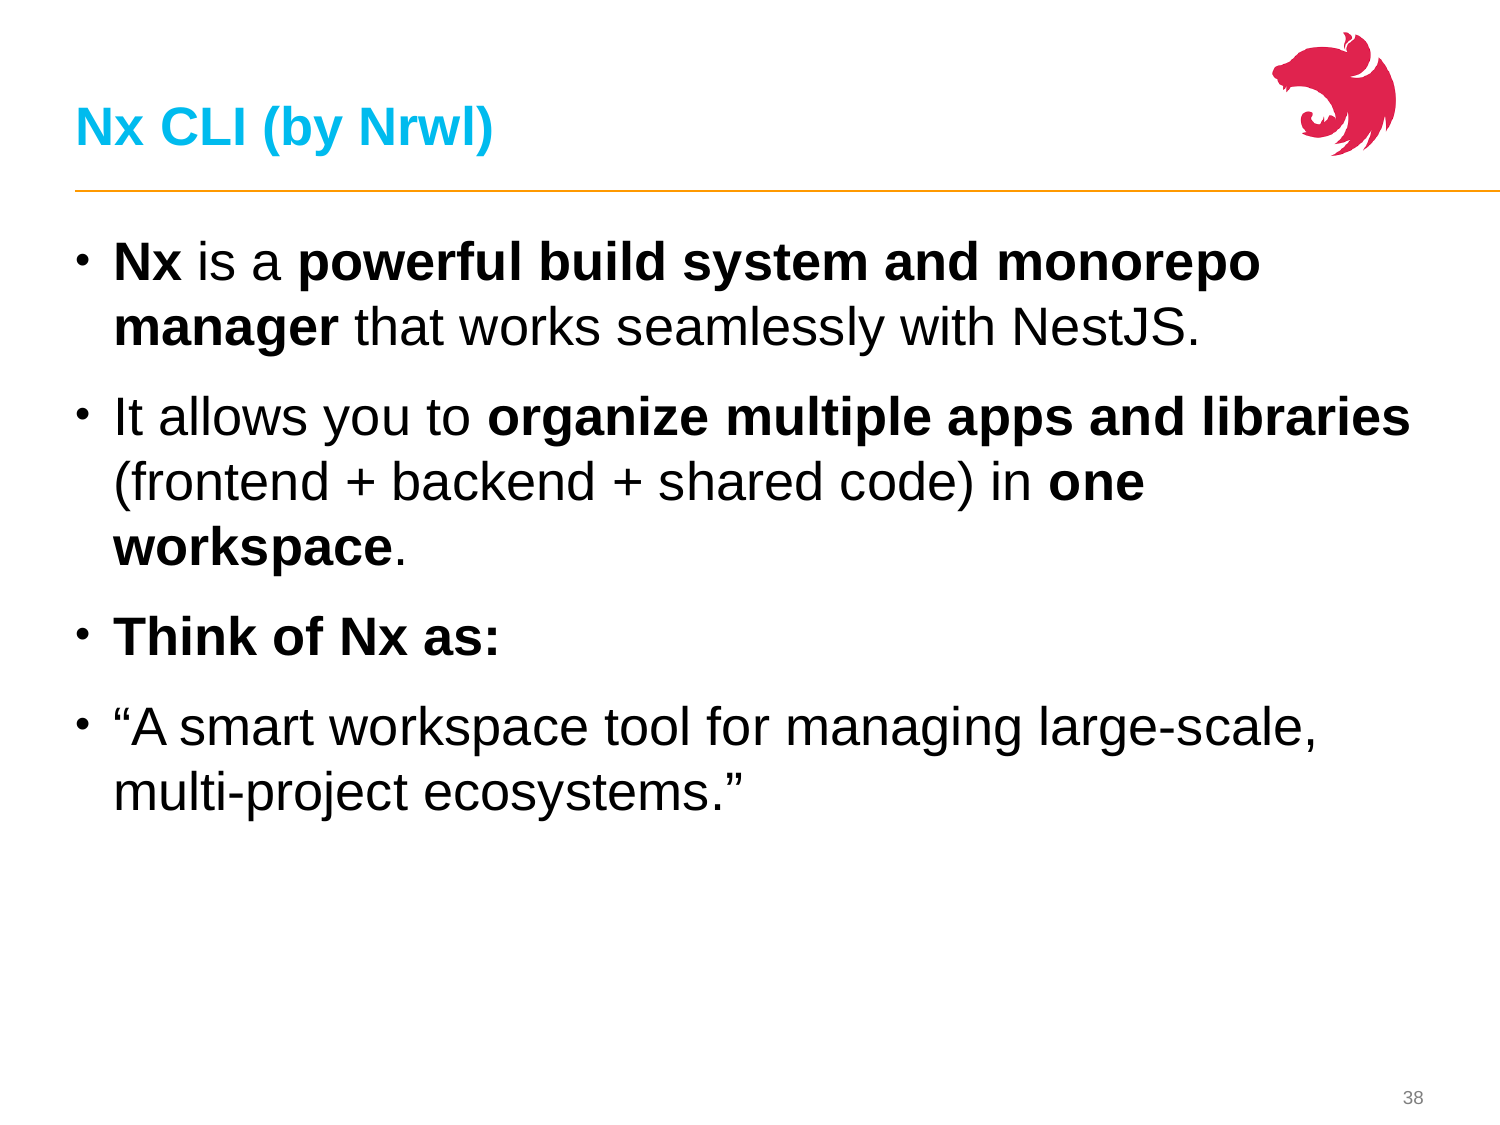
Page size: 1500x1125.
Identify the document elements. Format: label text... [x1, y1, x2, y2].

list Nx is a powerful build system and monorepo manager that works seamlessly with NestJS. It allows you to organize multiple apps and libraries (frontend + backend + shared code) in one workspace. Think of Nx as: “A smart workspace tool for managing large-scale, multi-project ecosystems.” [75, 226, 1425, 1053]
title Nx CLI (by Nrwl) [75, 27, 1422, 157]
